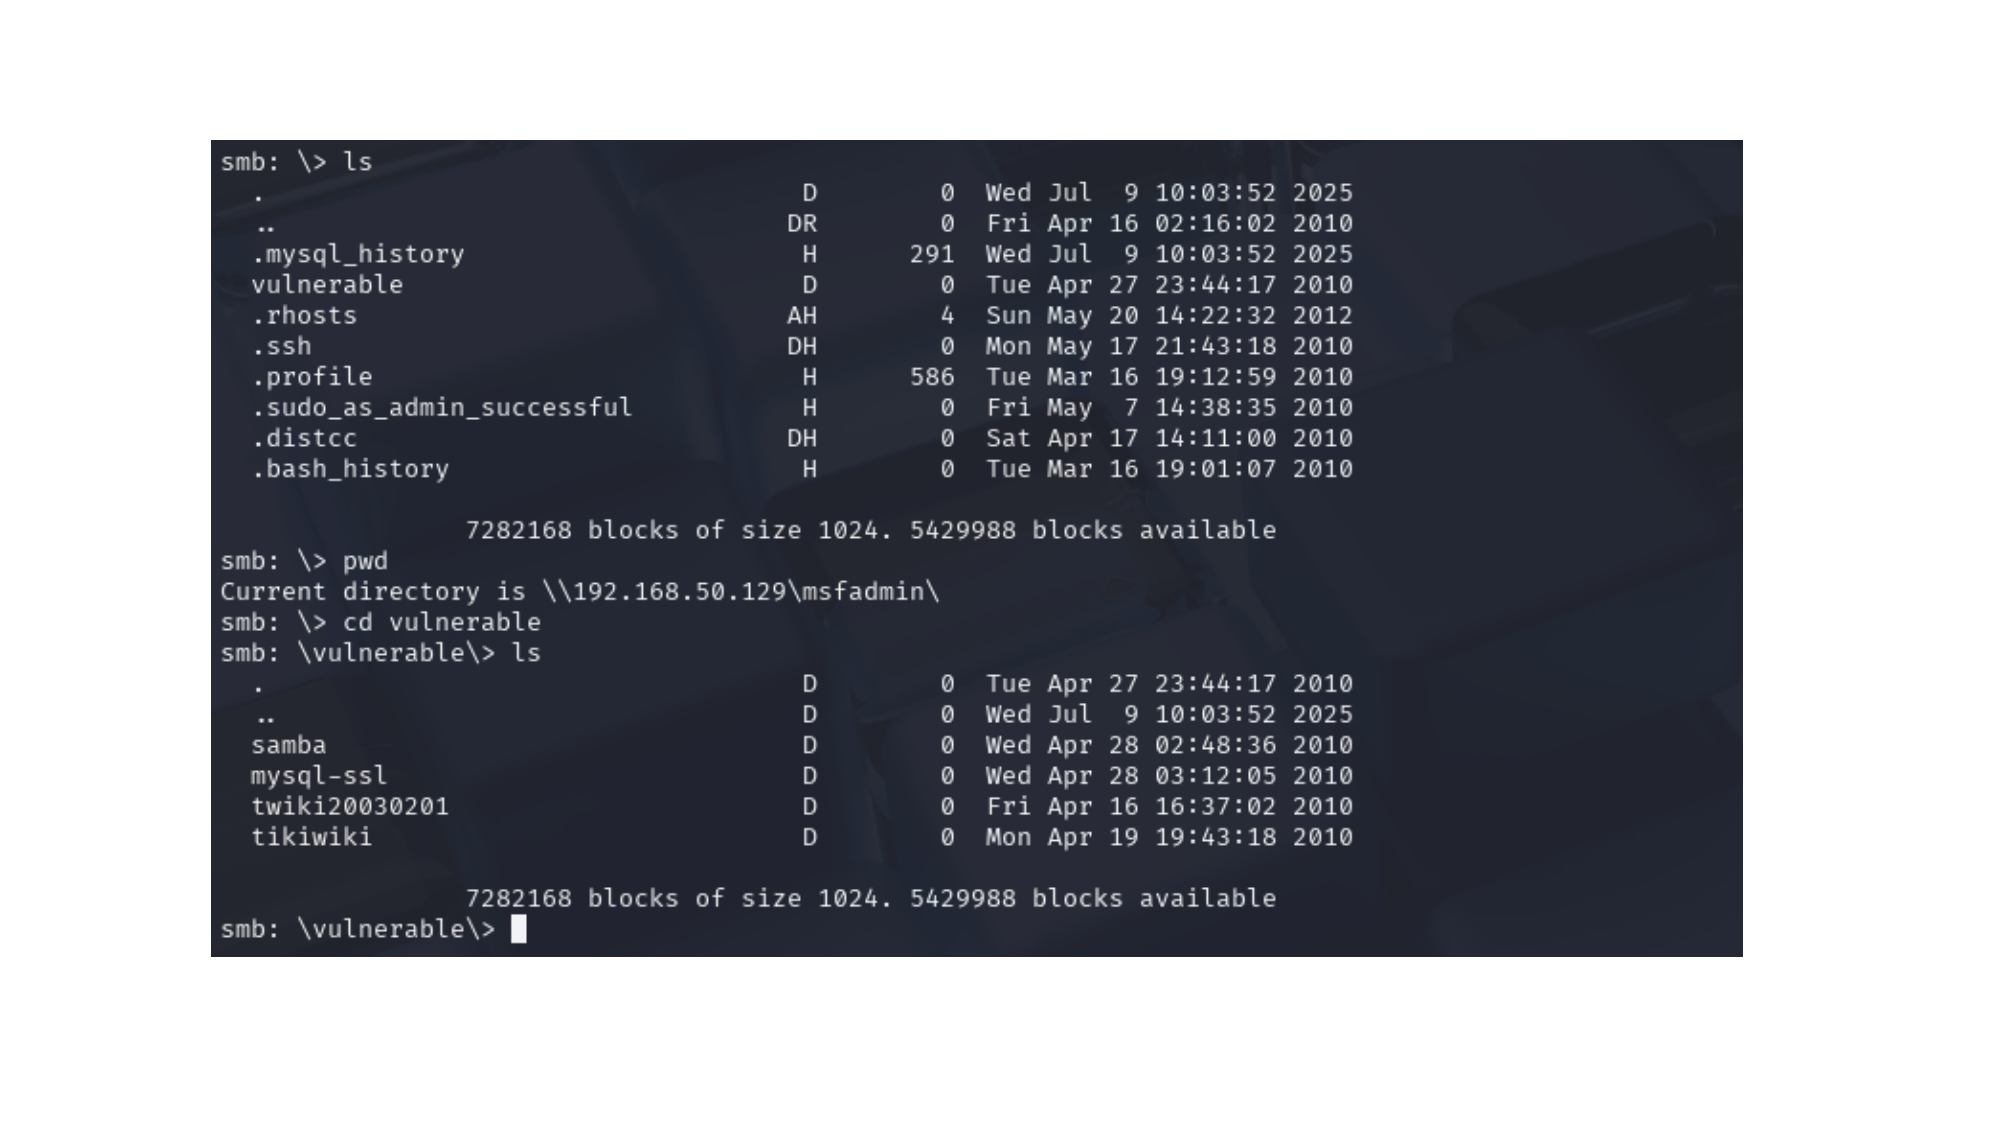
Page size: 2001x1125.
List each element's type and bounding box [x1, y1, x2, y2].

list [210, 140, 1744, 957]
